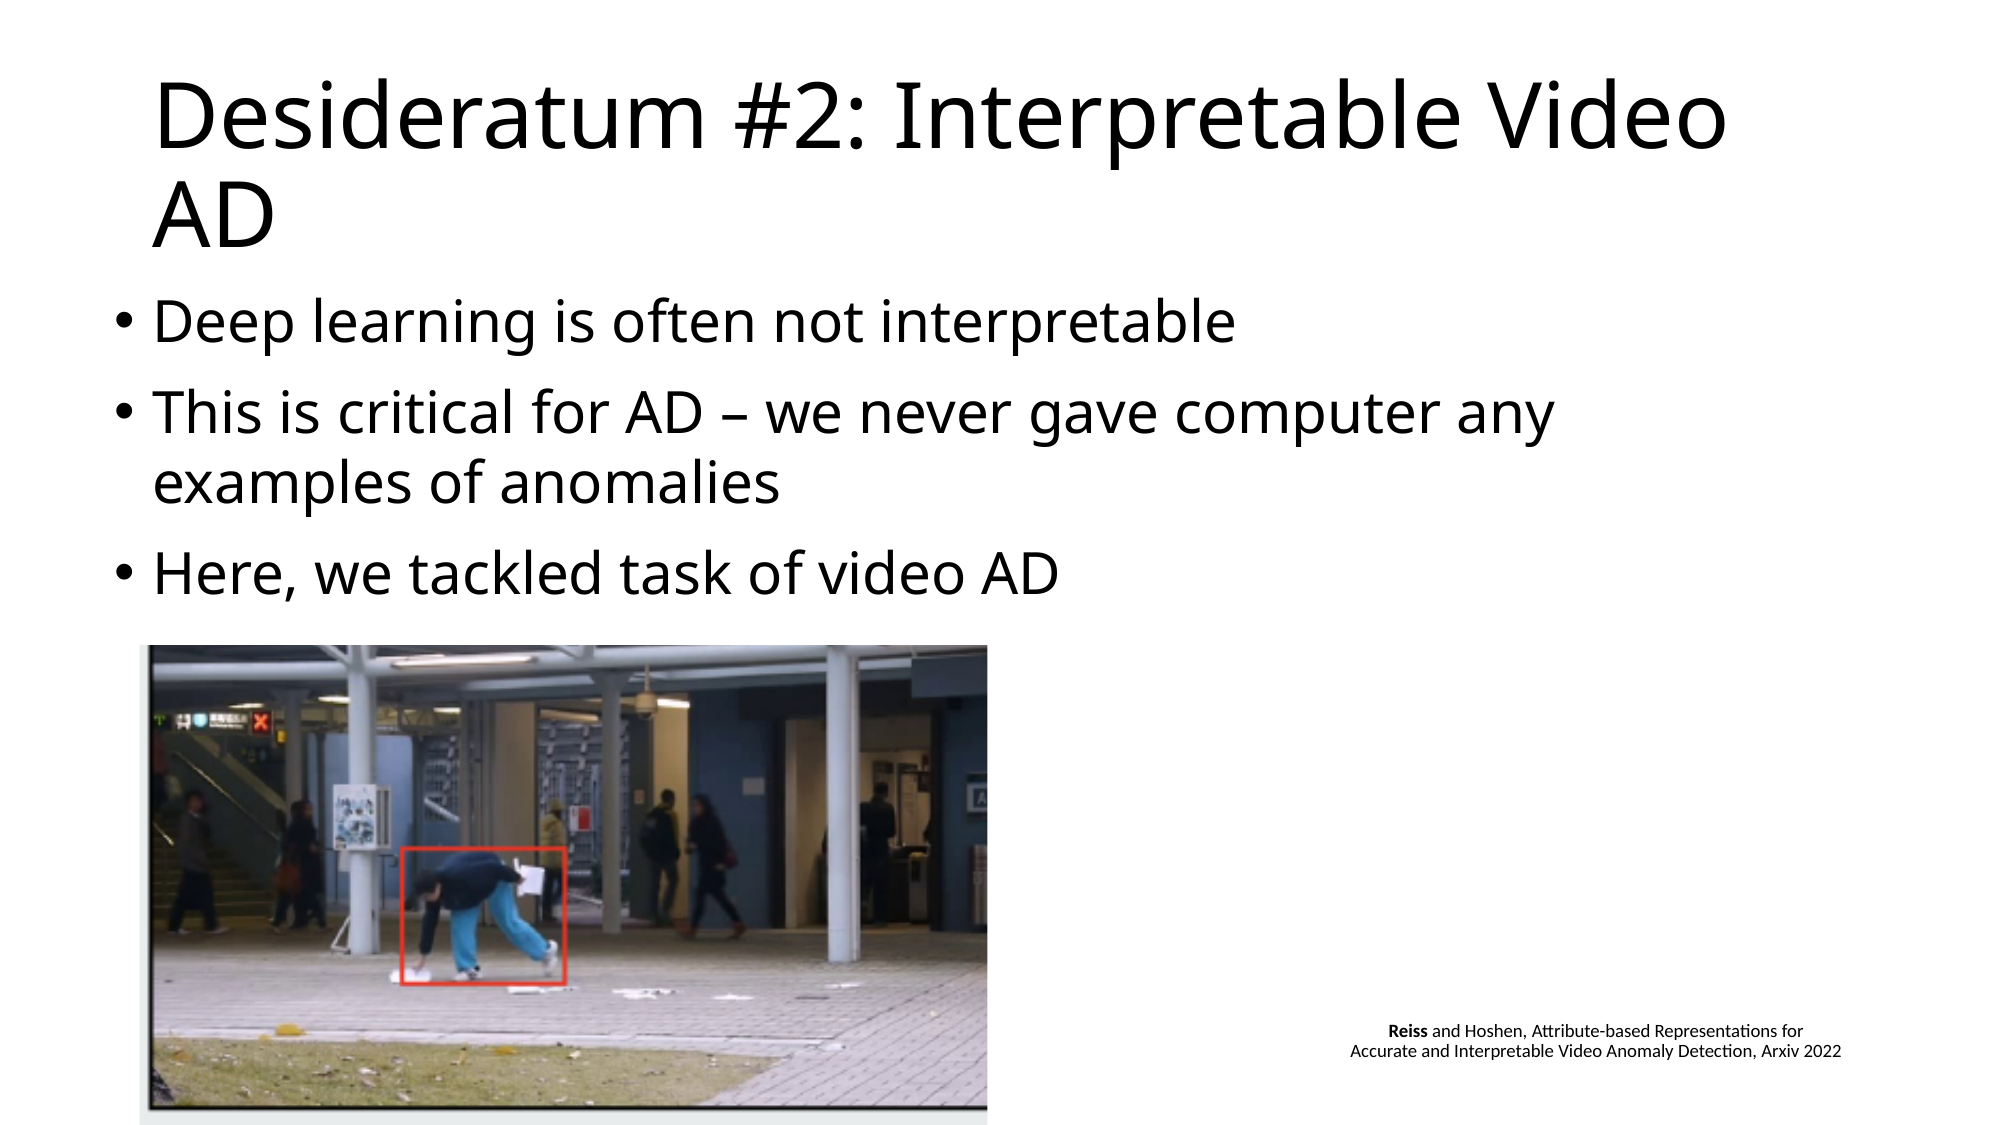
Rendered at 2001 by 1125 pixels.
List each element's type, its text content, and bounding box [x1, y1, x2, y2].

text_box Reiss and Hoshen, Attribute-based Representations for Accurate and Interpretable Video Anomaly Detection, Arxiv 2022 [1311, 1017, 1881, 1067]
list Deep learning is often not interpretable This is critical for AD – we never gave computer any examples of anomalies Here, we tackled task of video AD [99, 276, 1758, 973]
title Desideratum #2: Interpretable Video AD [137, 59, 1863, 278]
picture [139, 644, 988, 1125]
